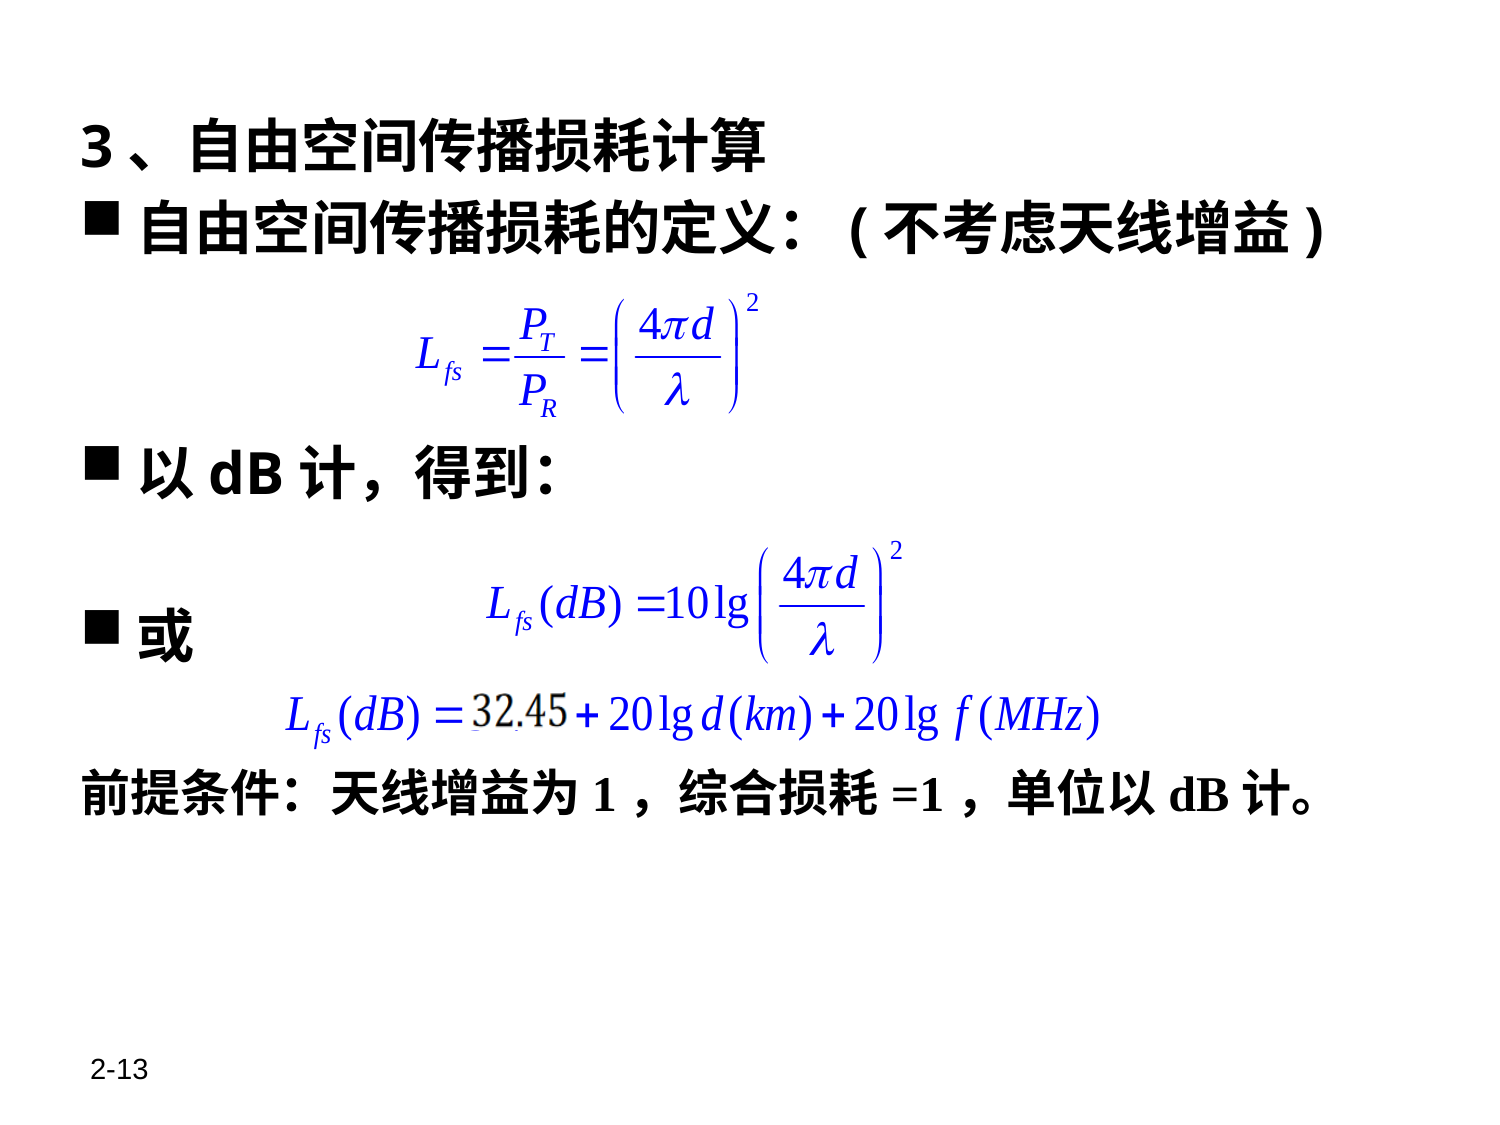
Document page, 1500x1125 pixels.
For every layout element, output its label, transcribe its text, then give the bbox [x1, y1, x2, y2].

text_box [407, 278, 768, 428]
picture [466, 692, 573, 731]
list 3、自由空间传播损耗计算 自由空间传播损耗的定义：(不考虑天线增益) 以dB计，得到： 或 前提条件：天线增益为1，综合损耗=1，单位以dB计。 [64, 101, 1440, 883]
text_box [277, 680, 1108, 760]
footer 2- [74, 1042, 426, 1103]
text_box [478, 526, 913, 674]
